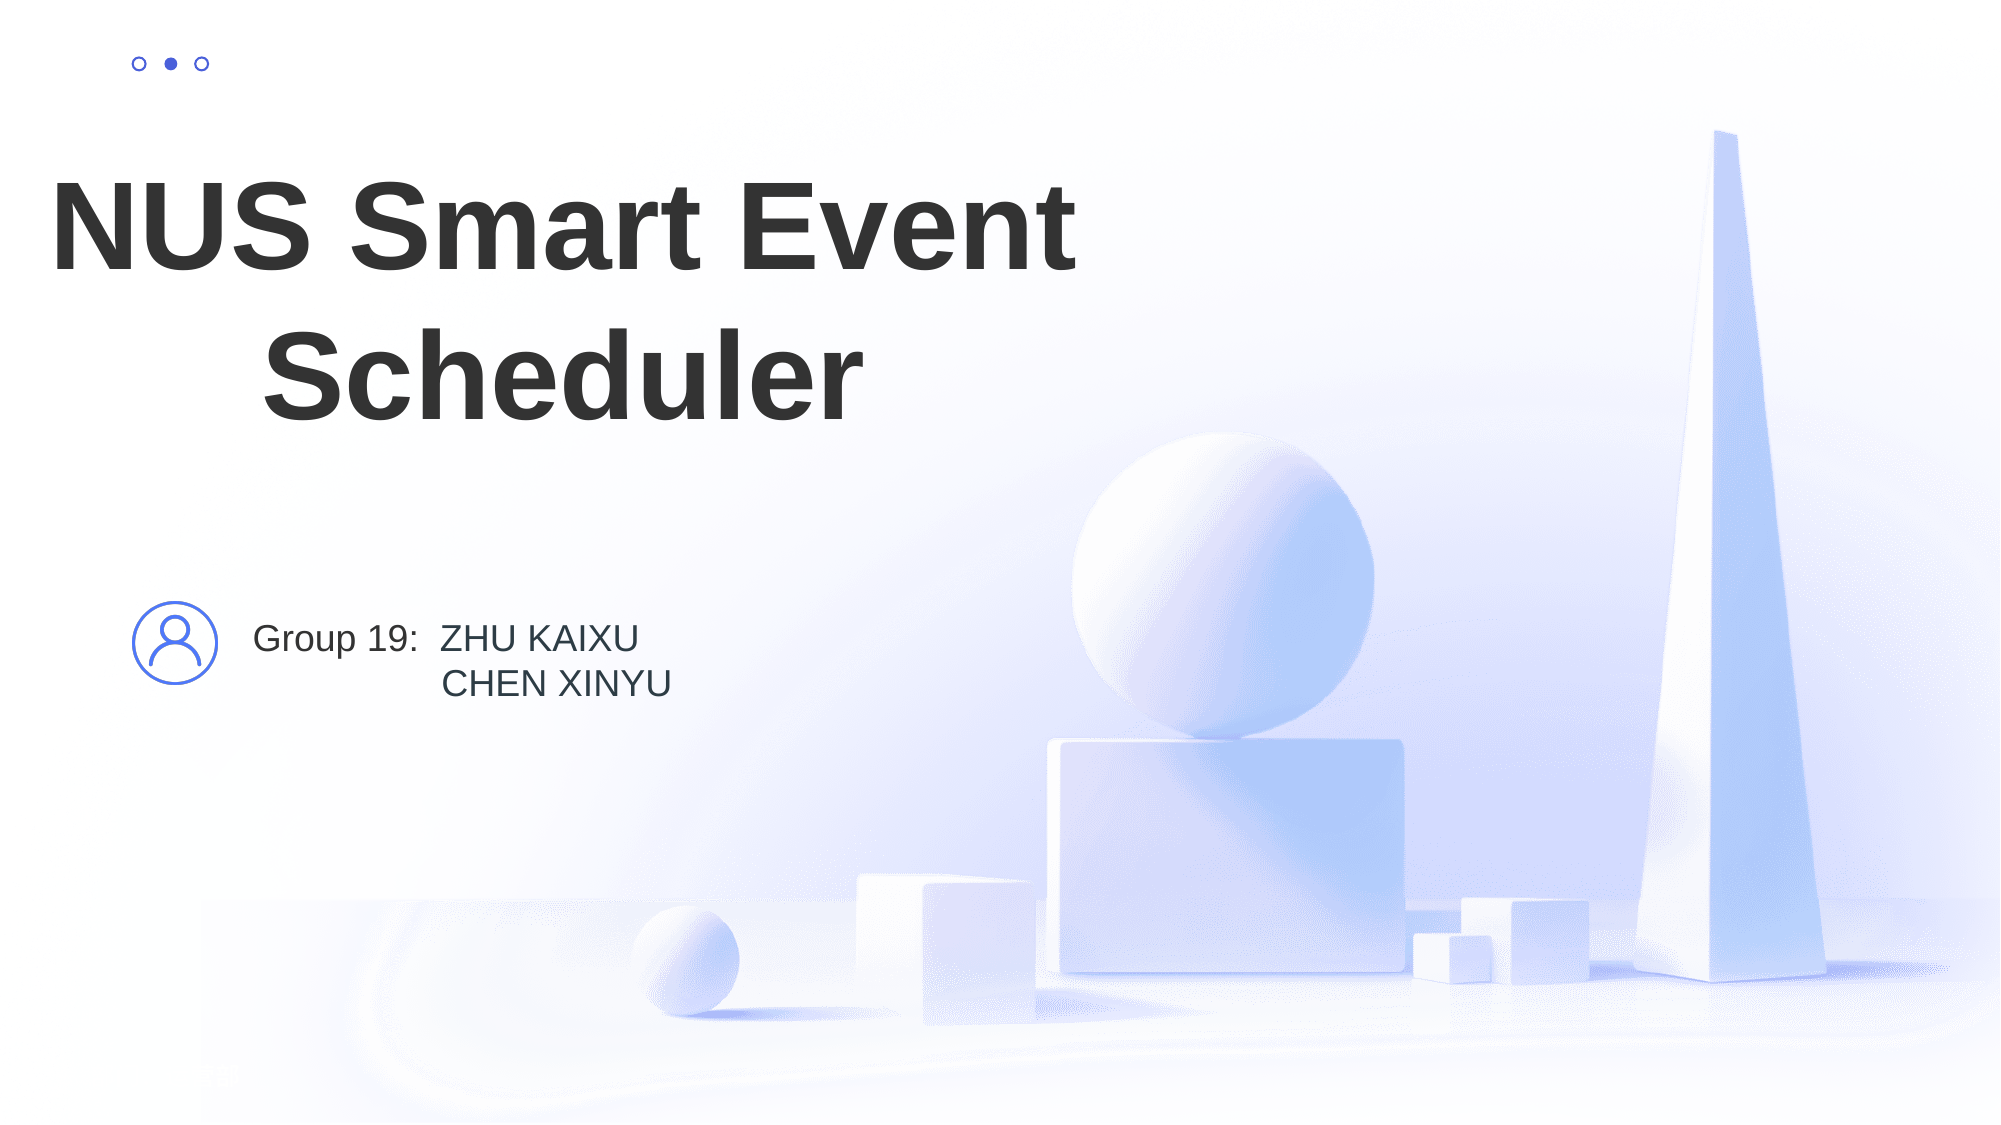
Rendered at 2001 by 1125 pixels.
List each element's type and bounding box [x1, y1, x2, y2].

picture [0, 0, 2000, 1125]
text_box [132, 57, 209, 71]
